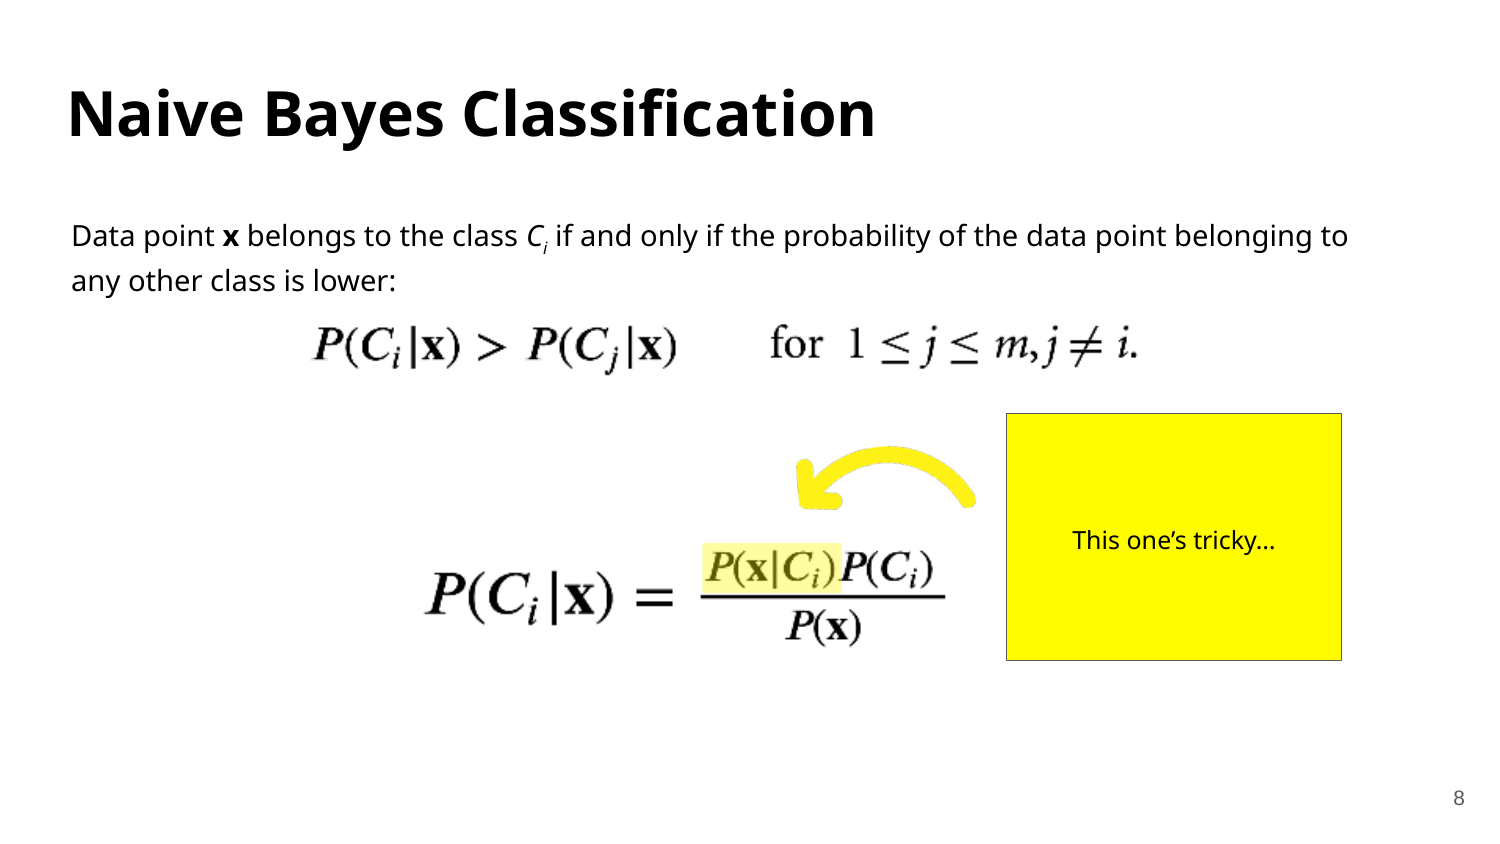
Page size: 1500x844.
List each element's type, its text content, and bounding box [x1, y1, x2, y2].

picture [418, 393, 976, 665]
text_box Naive Bayes Classification [51, 72, 1449, 167]
slide_number 8 [1389, 764, 1480, 830]
text_box Data point x belongs to the class Ci if and only if the probability of the data point belonging to any other class is lower: [55, 196, 1414, 313]
picture [300, 311, 693, 388]
picture [764, 311, 1155, 388]
text_box This one’s tricky… [1006, 413, 1342, 661]
